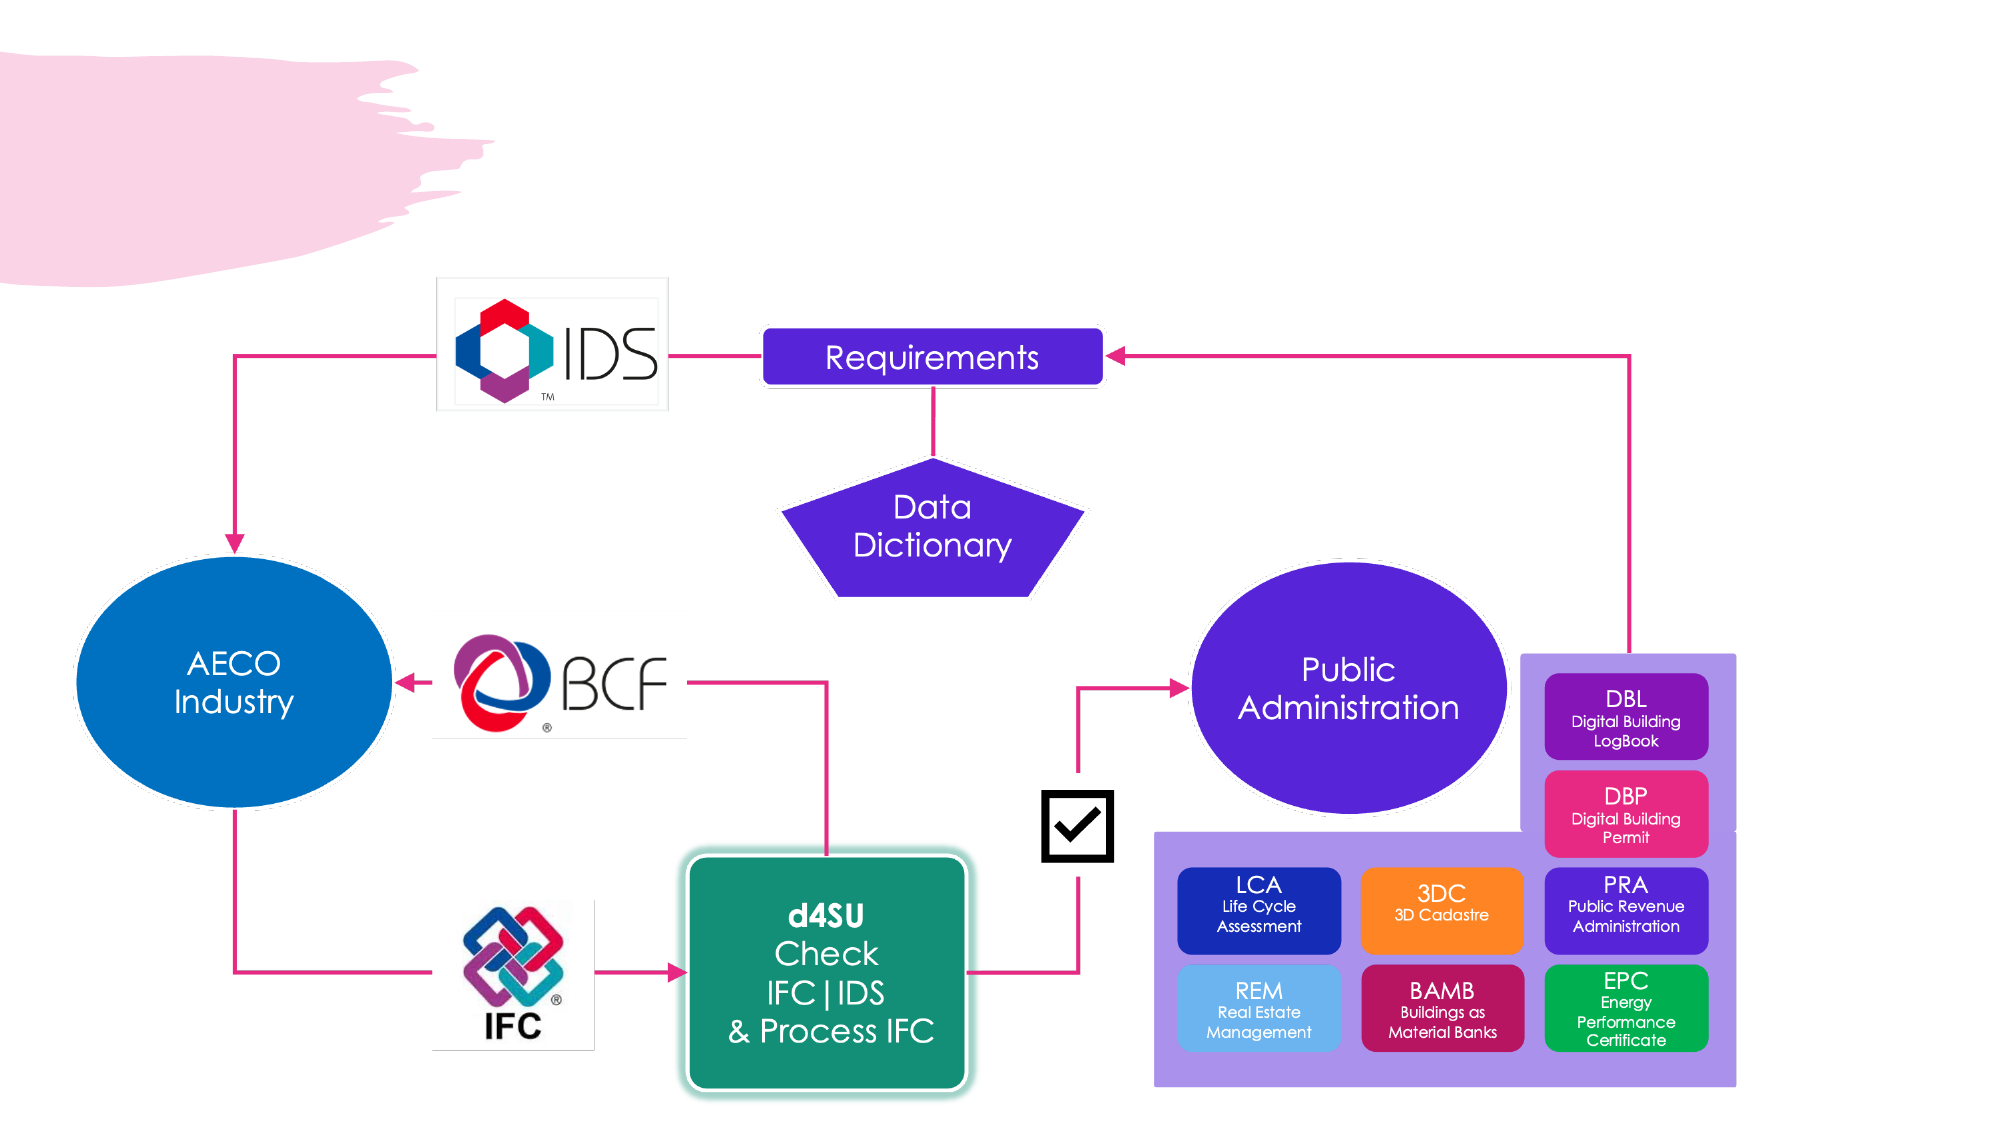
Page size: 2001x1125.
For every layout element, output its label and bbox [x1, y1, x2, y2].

picture [72, 277, 1737, 1107]
